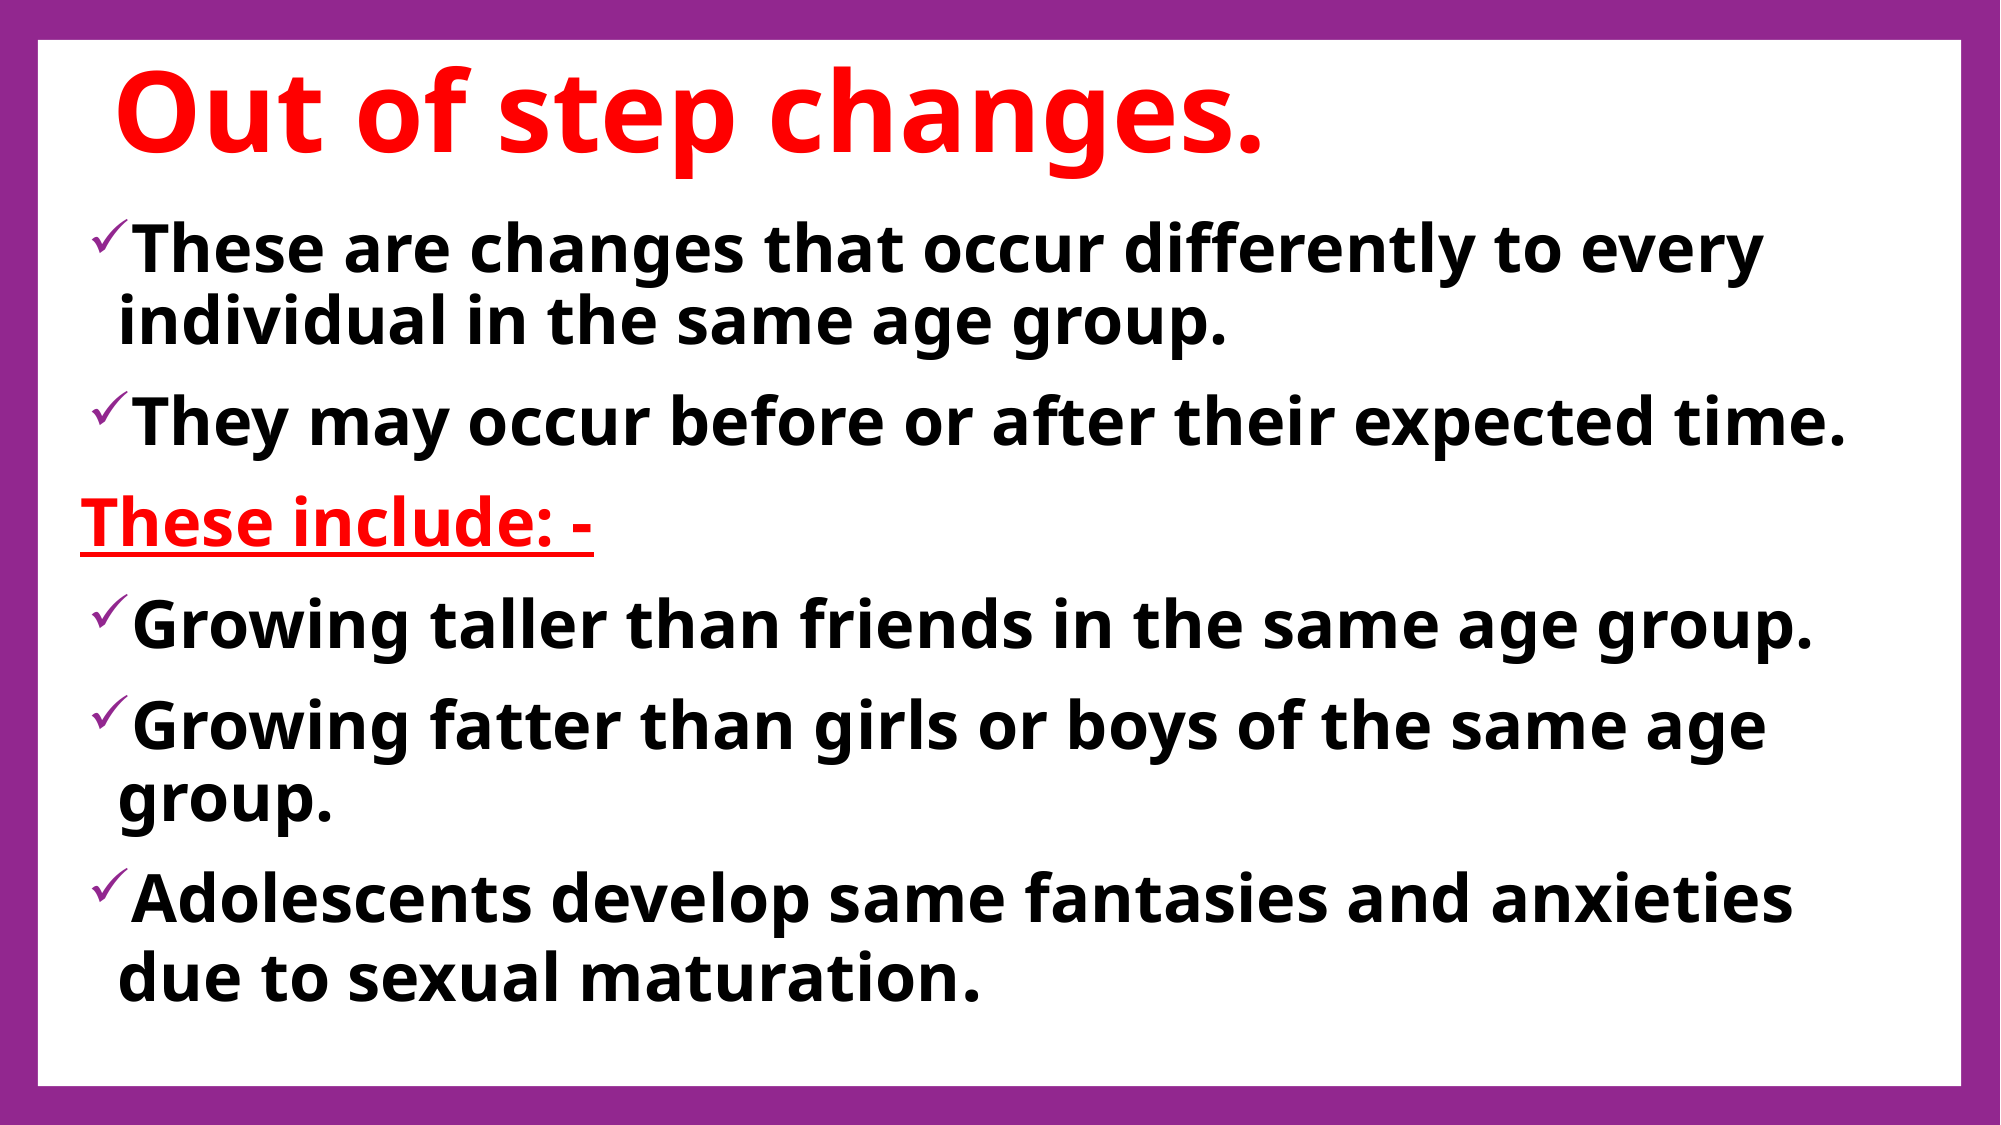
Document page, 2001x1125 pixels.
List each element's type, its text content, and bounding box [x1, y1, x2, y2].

title Out of step changes. [97, 66, 1378, 165]
list These are changes that occur differently to every individual in the same age group. They may occur before or after their expected time. These include: - Growing taller than friends in the same age group. Growing fatter than girls or boys of the same age group. Adolescents develop same fantasies and anxieties due to sexual maturation. [65, 207, 1945, 1025]
